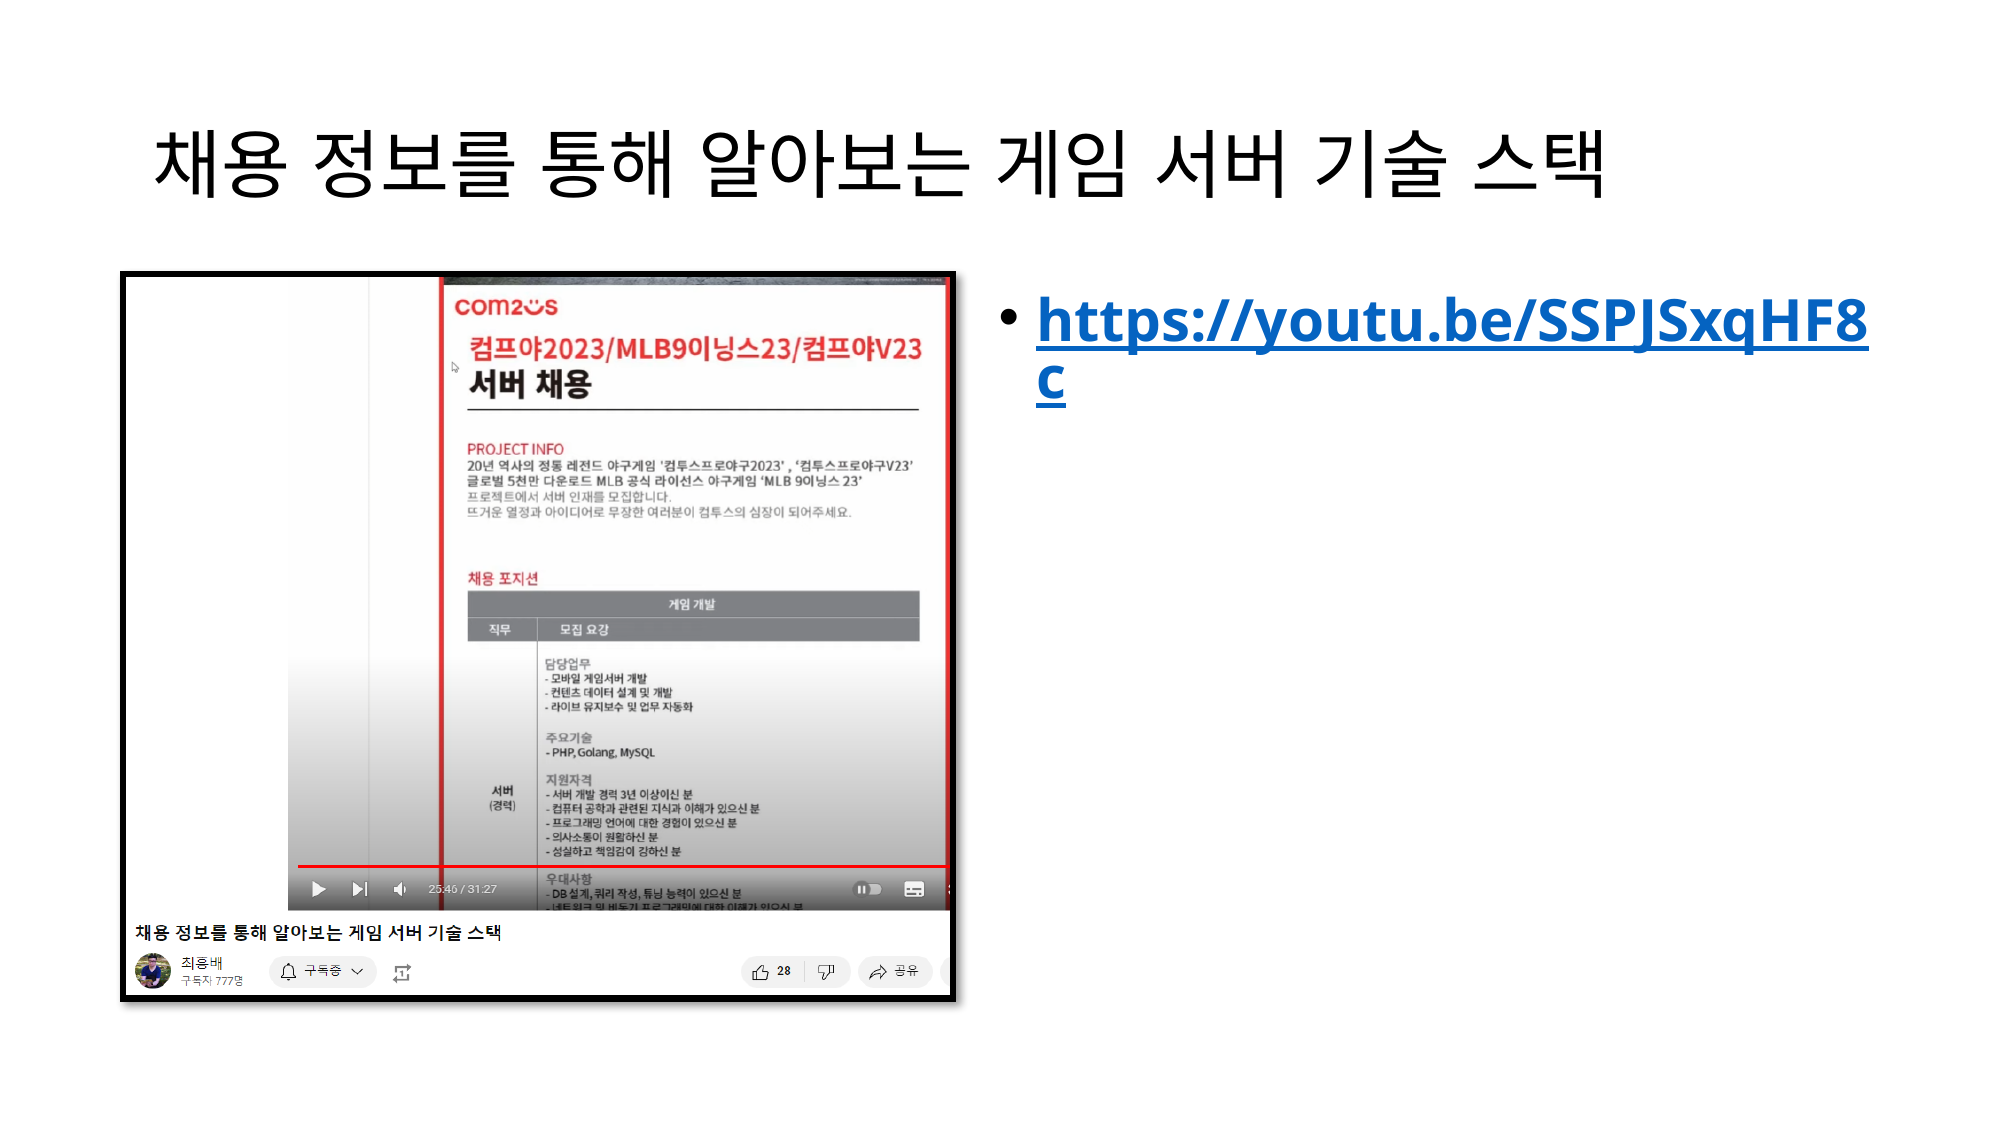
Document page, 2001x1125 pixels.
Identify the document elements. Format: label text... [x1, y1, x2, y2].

title 채용 정보를 통해 알아보는 게임 서버 기술 스택 [137, 59, 1863, 278]
list https://youtu.be/SSPJSxqHF8c [983, 277, 1912, 992]
picture [125, 277, 951, 996]
